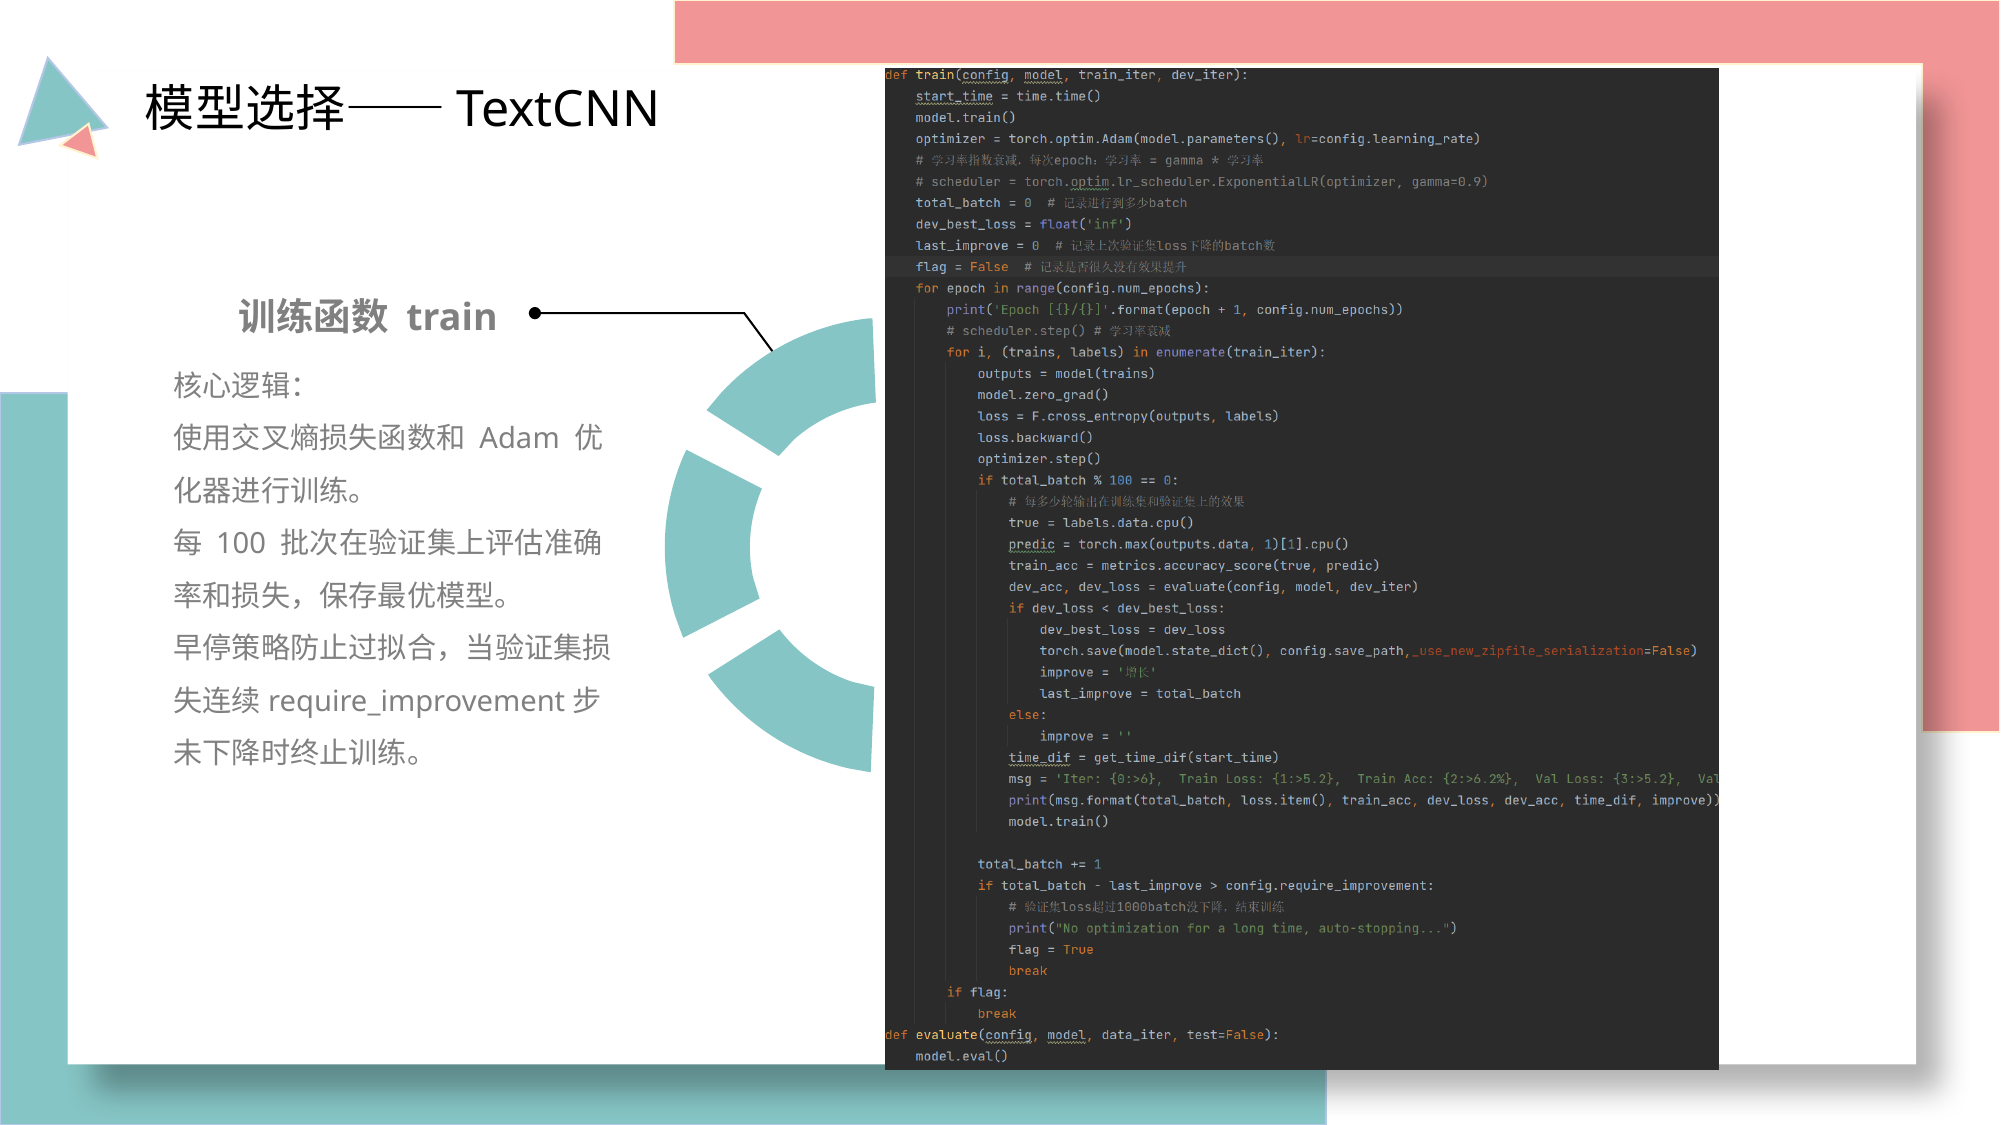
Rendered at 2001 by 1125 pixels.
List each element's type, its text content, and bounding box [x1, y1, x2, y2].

text_box 核心逻辑： 使用交叉熵损失函数和 Adam 优化器进行训练。 每 100 批次在验证集上评估准确率和损失，保存最优模型。 早停策略防止过拟合，当验证集损失连续require_improvement步未下降时终止训练。 [158, 342, 631, 777]
text_box [663, 448, 764, 640]
picture [884, 68, 1719, 1070]
text_box 模型选择——TextCNN [130, 68, 752, 144]
text_box 训练函数 train [224, 285, 513, 342]
text_box [706, 627, 876, 774]
text_box [704, 317, 877, 458]
text_box [528, 306, 773, 355]
